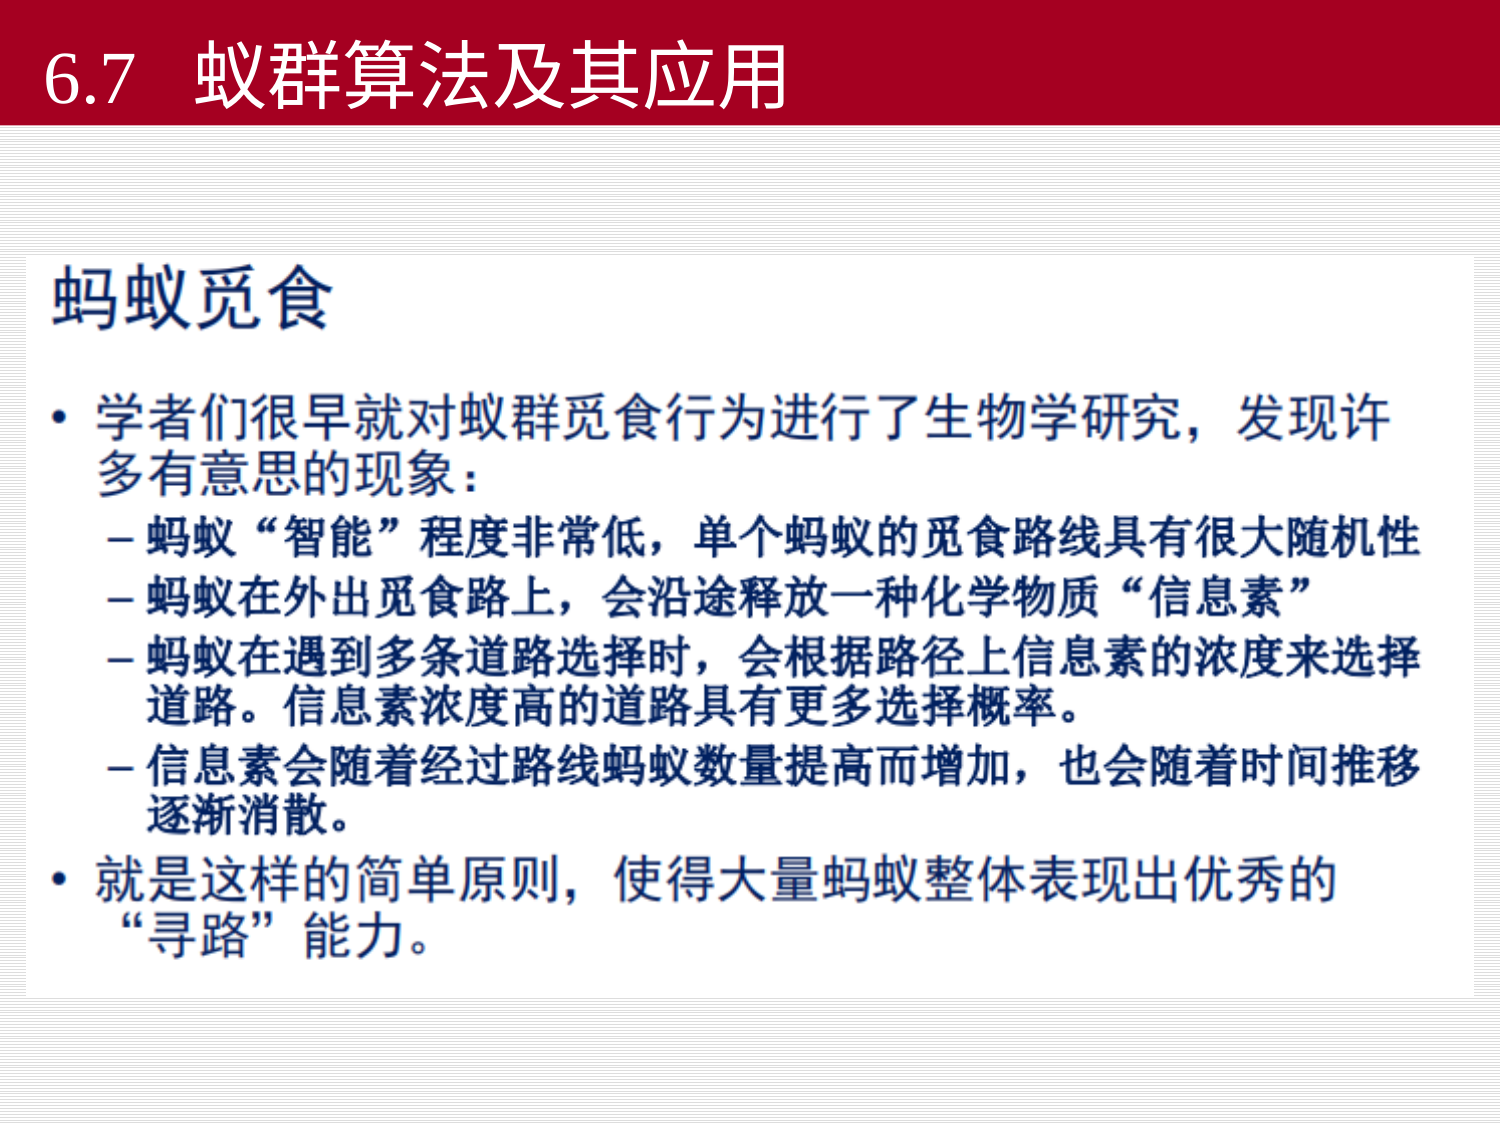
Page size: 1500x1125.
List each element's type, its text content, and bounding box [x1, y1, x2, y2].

text_box 6.7 蚁群算法及其应用 [0, 0, 1500, 126]
picture [26, 255, 1474, 996]
